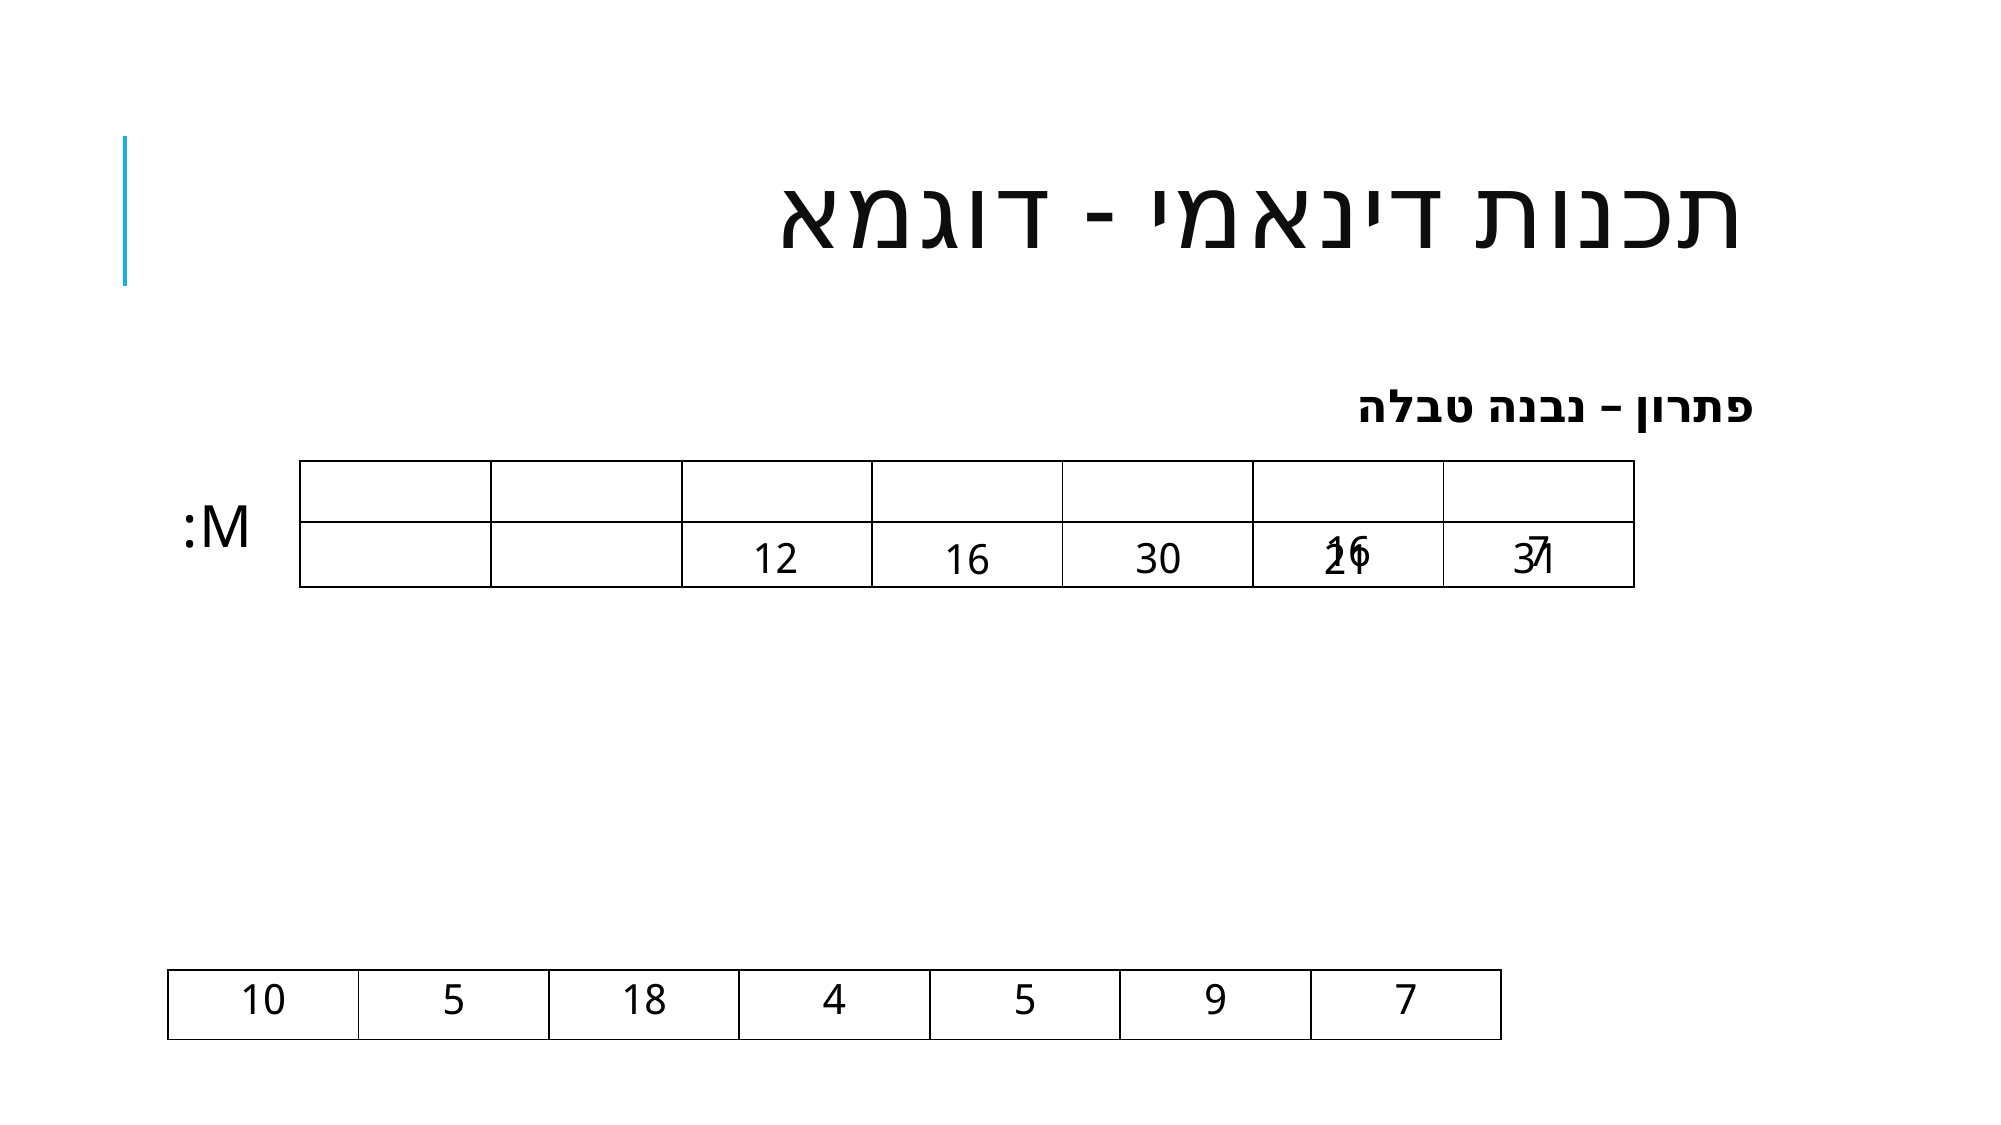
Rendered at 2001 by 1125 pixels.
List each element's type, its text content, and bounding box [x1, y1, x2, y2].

text_box 31 [1444, 524, 1632, 586]
table_header 5 [931, 971, 1119, 1039]
text_box 30 [1063, 524, 1252, 586]
title תכנות דינאמי - דוגמא [168, 96, 1763, 342]
table_header 5 [359, 971, 548, 1039]
table_header 7 [1312, 971, 1500, 1039]
table_header 18 [550, 971, 738, 1039]
text_box 12 [683, 524, 871, 586]
table_header 9 [1121, 971, 1310, 1039]
table_header 10 [169, 971, 358, 1039]
text_box 21 [1254, 525, 1440, 586]
text_box 16 [873, 525, 1062, 586]
text_box M: [69, 481, 267, 567]
table_header 4 [740, 971, 929, 1039]
